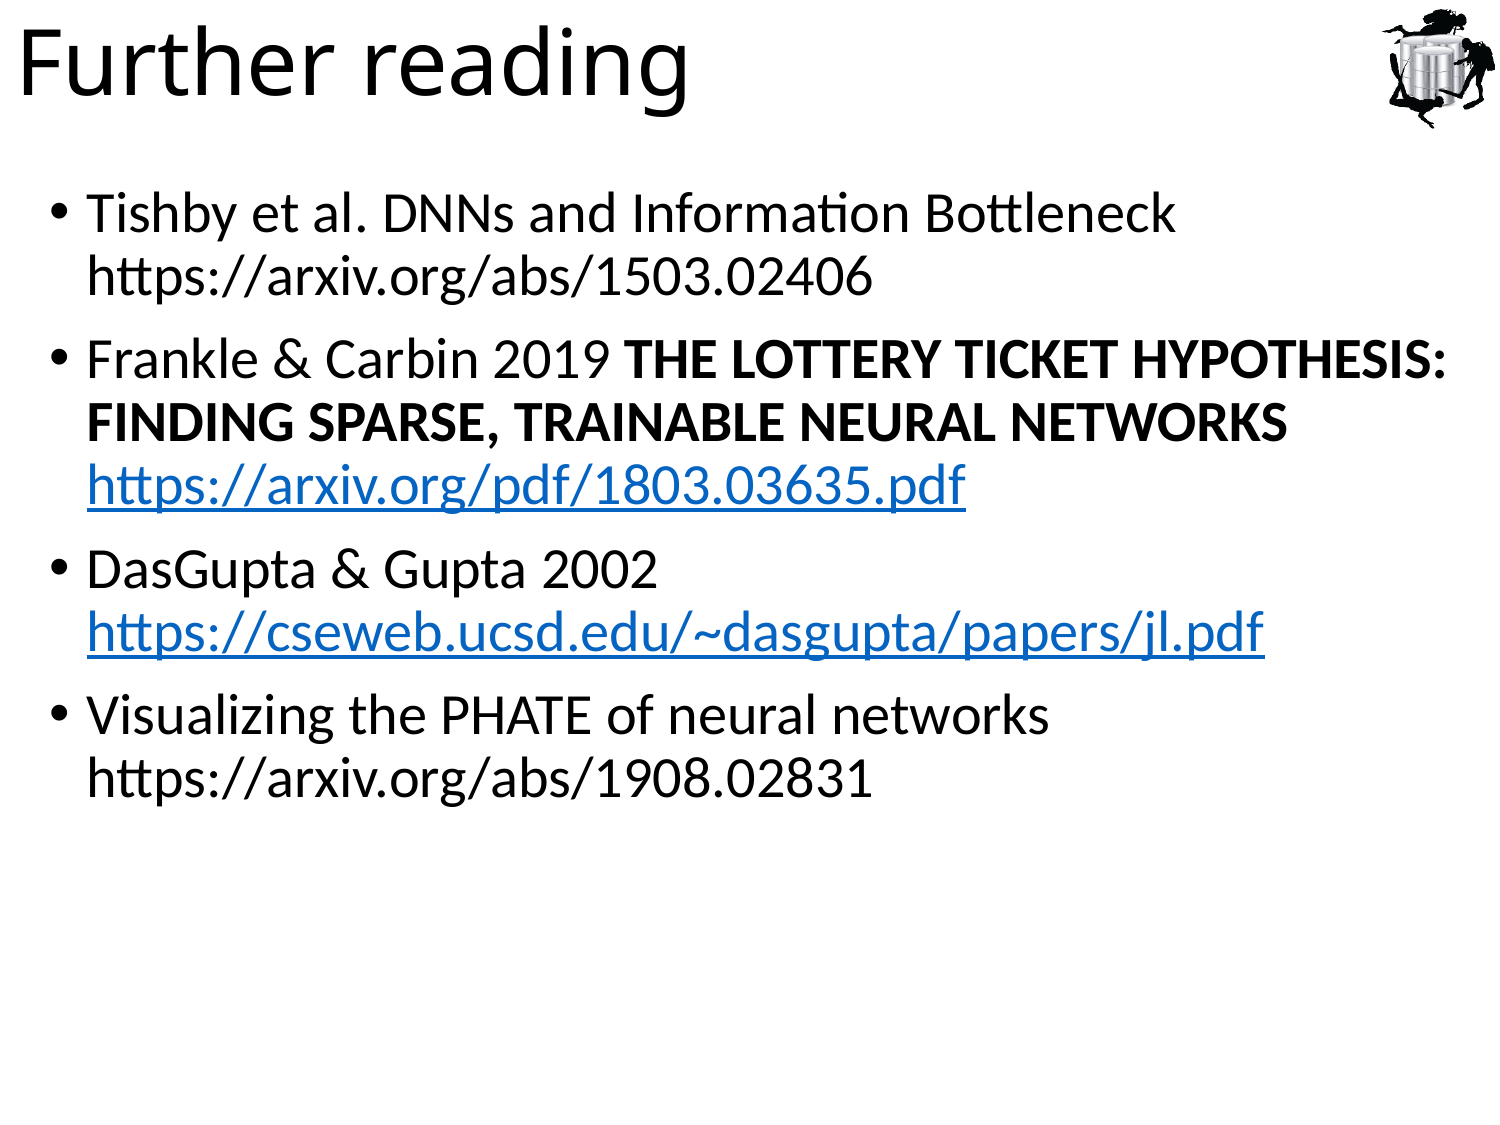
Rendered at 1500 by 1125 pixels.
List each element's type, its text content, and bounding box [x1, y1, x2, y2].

picture [1377, 5, 1498, 131]
title Further reading [0, 0, 1377, 131]
list Tishby et al. DNNs and Information Bottleneck https://arxiv.org/abs/1503.02406 Frankle & Carbin 2019 THE LOTTERY TICKET HYPOTHESIS: FINDING SPARSE, TRAINABLE NEURAL NETWORKS https://arxiv.org/pdf/1803.03635.pdf DasGupta & Gupta 2002 https://cseweb.ucsd.edu/~dasgupta/papers/jl.pdf Visualizing the PHATE of neural networks https://arxiv.org/abs/1908.02831 [34, 174, 1482, 1014]
